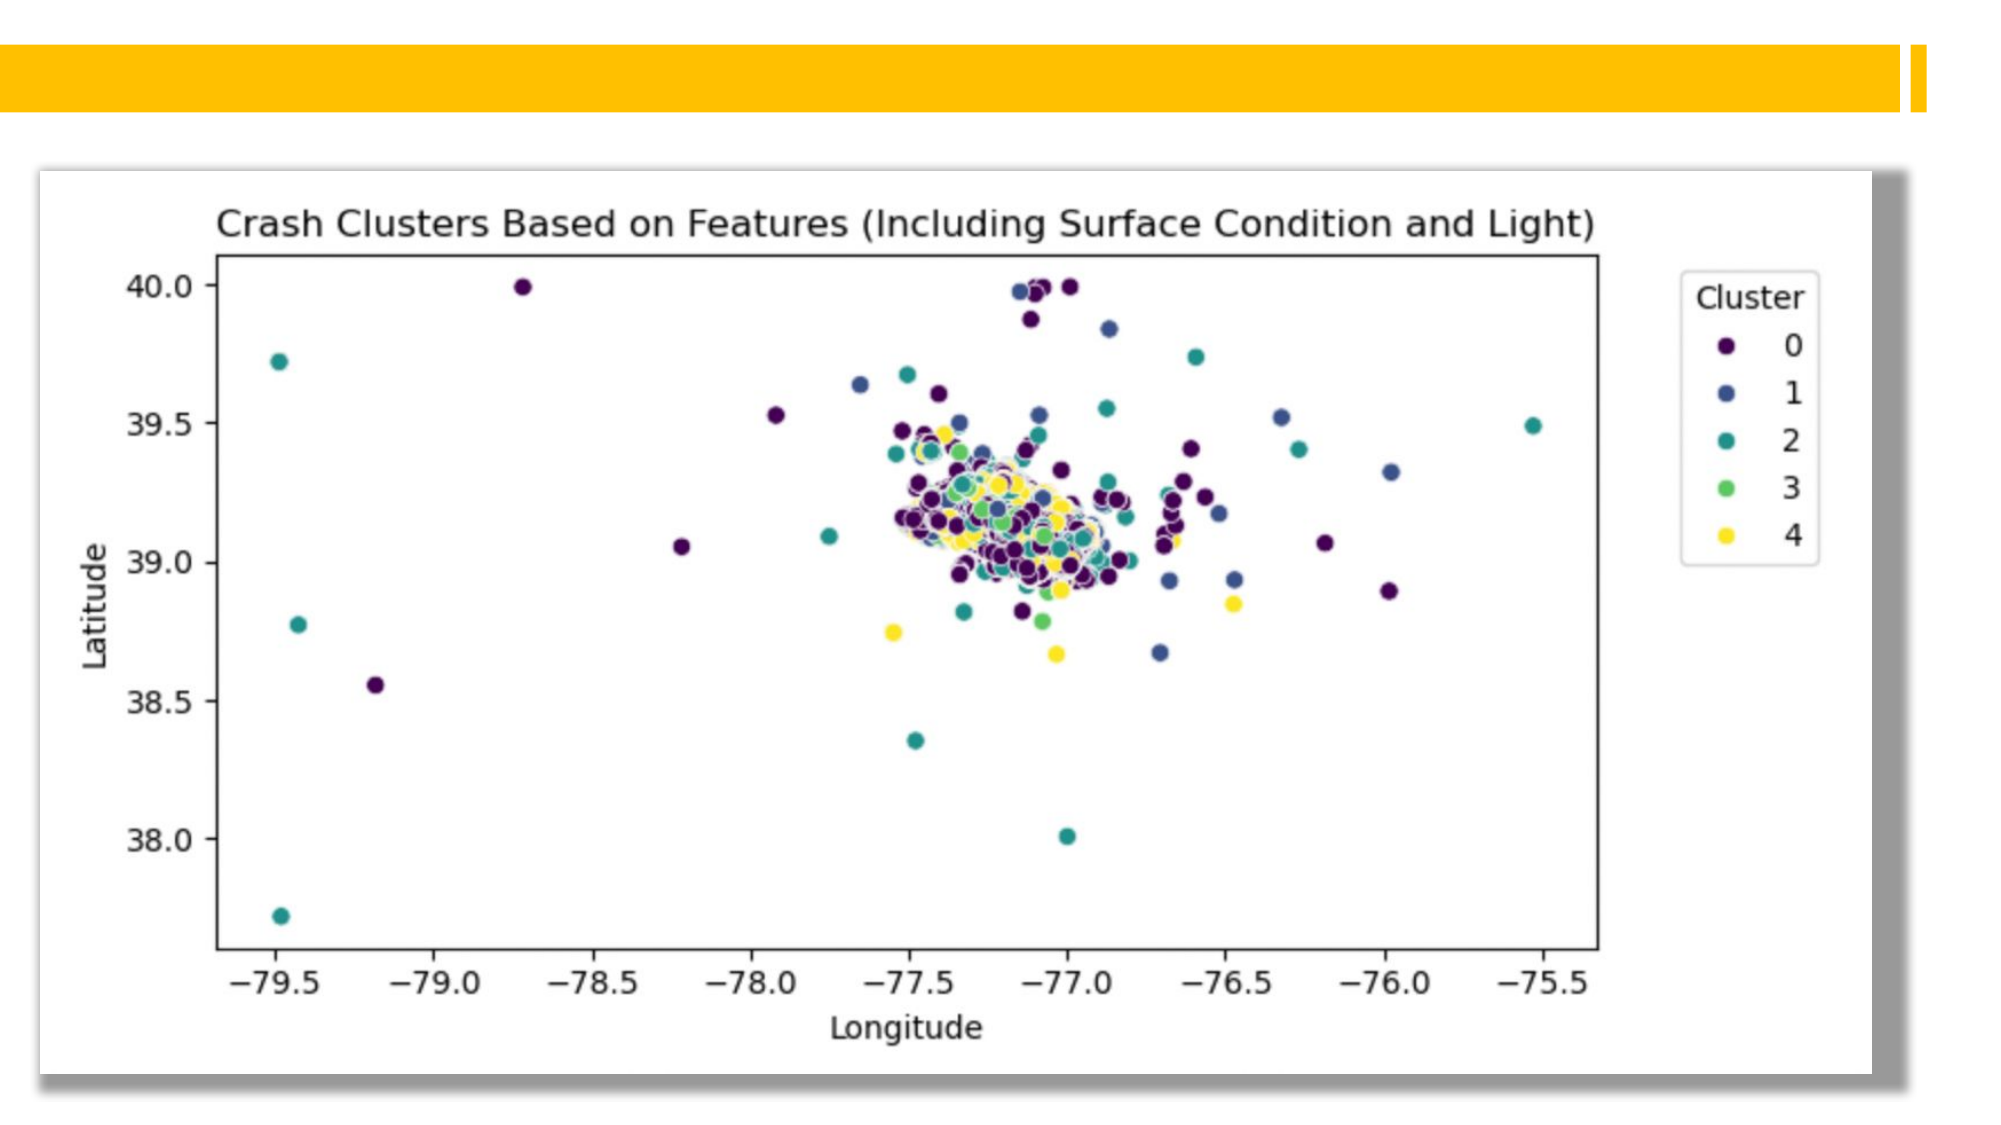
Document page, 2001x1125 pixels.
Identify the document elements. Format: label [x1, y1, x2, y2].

picture [40, 171, 1872, 1074]
text_box [1910, 44, 1928, 113]
text_box [0, 44, 1901, 113]
